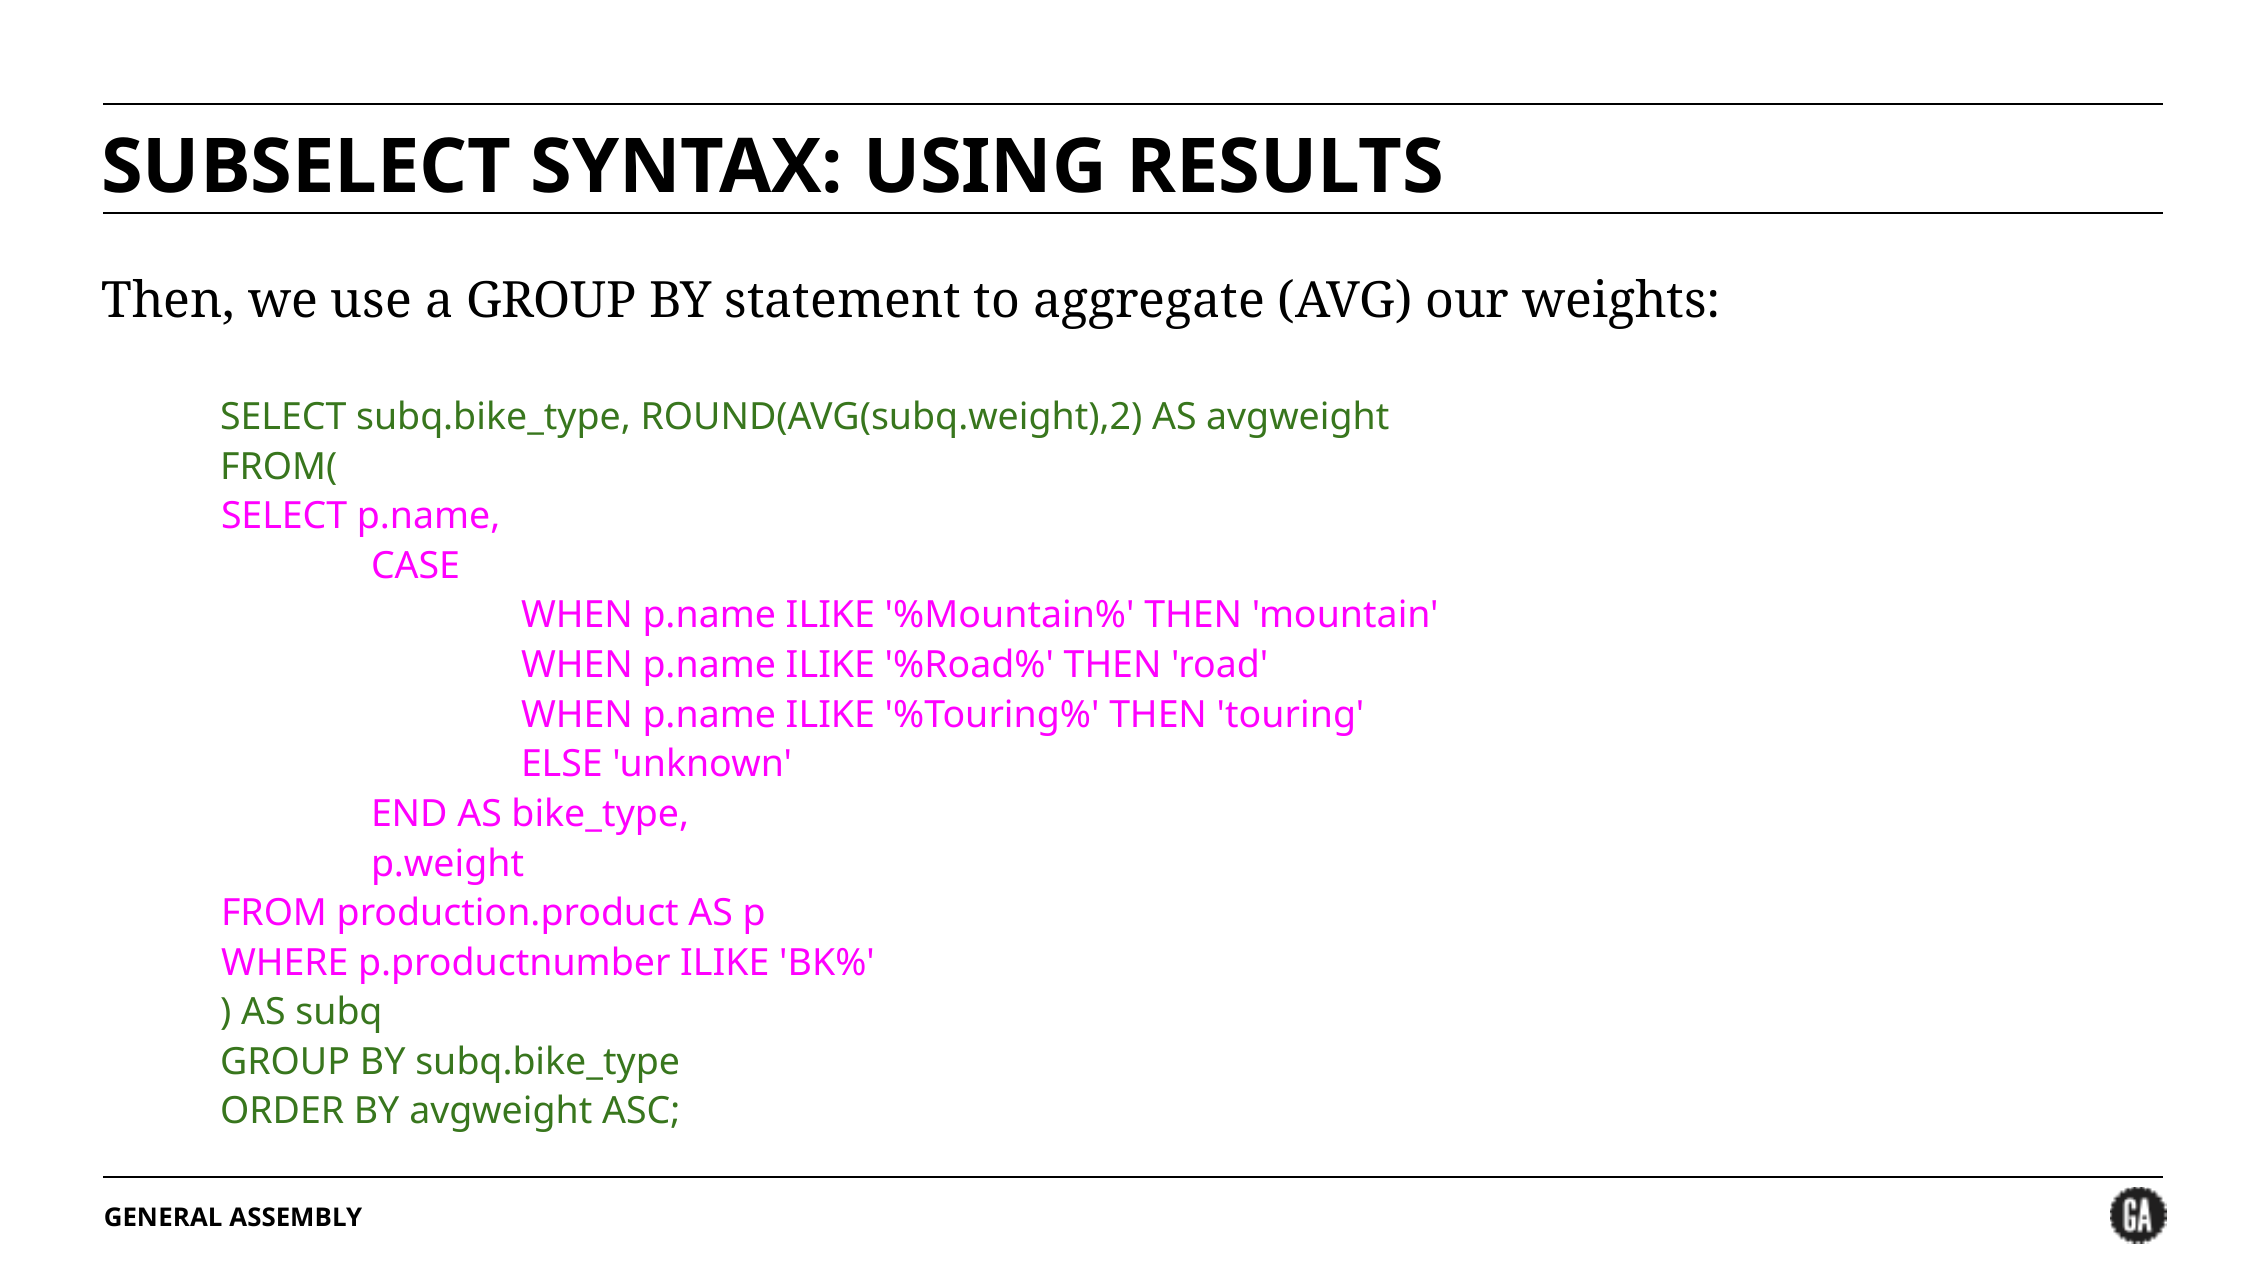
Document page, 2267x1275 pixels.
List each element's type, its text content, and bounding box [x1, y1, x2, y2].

picture [2110, 1187, 2167, 1244]
title SUBSELECT SYNTAX: USING RESULTS [86, 104, 2150, 233]
list Then, we use a GROUP BY statement to aggregate (AVG) our weights: SELECT subq.bike_type, ROUND(AVG(subq.weight),2) AS avgweight FROM( SELECT p.name, CASE WHEN p.name ILIKE '%Mountain%' THEN 'mountain' WHEN p.name ILIKE '%Road%' THEN 'road' WHEN p.name ILIKE '%Touring%' THEN 'touring' ELSE 'unknown' END AS bike_type, p.weight FROM production.product AS p WHERE p.productnumber ILIKE 'BK%' ) AS subq GROUP BY subq.bike_type ORDER BY avgweight ASC; [86, 253, 2150, 1164]
